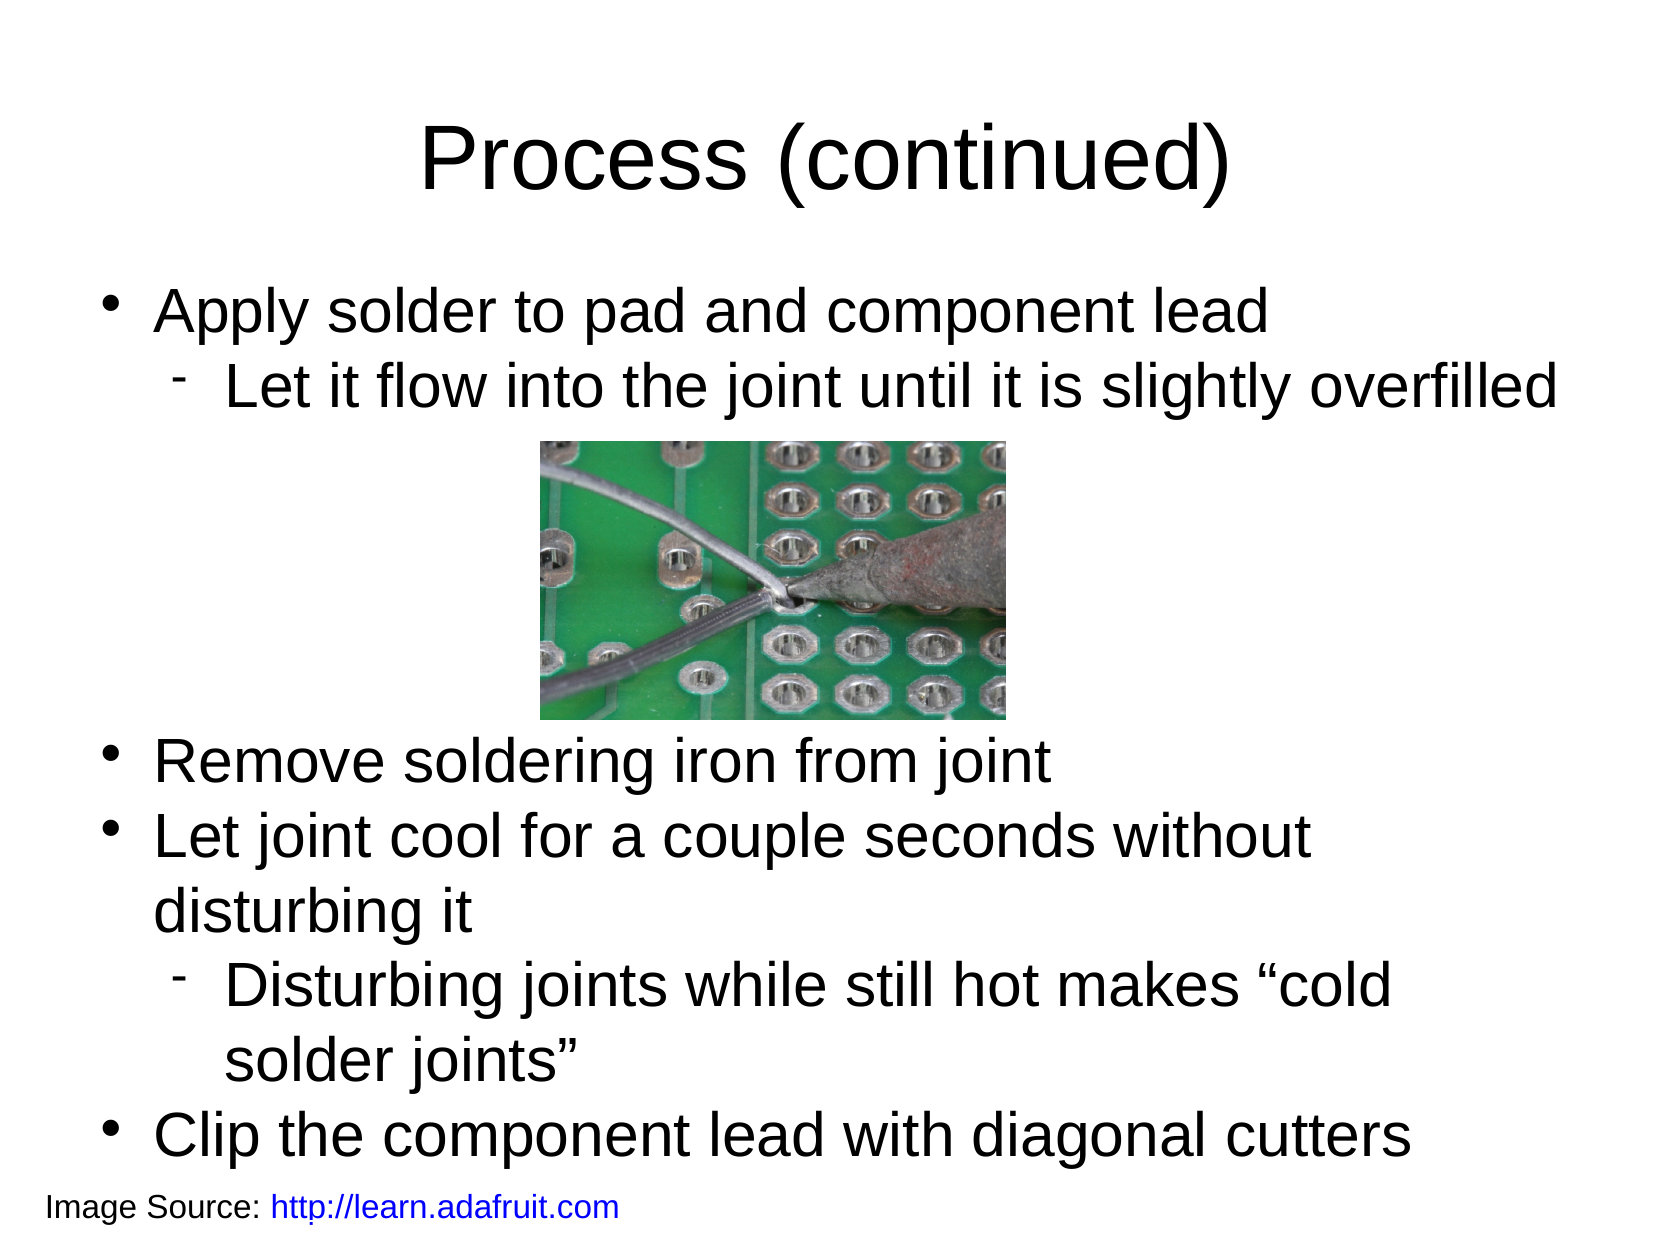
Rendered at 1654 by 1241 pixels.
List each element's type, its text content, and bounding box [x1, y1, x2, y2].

text_box Process (continued) [82, 49, 1571, 257]
picture [539, 441, 1006, 721]
text_box Image Source: http://learn.adafruit.com [30, 1177, 1635, 1236]
text_box Apply solder to pad and component lead Let it flow into the joint until it is slightly overfilled Remove soldering iron from joint Let joint cool for a couple seconds without disturbing it Disturbing joints while still hot makes “cold solder joints” Clip the component lead with diagonal cutters [82, 270, 1571, 1155]
